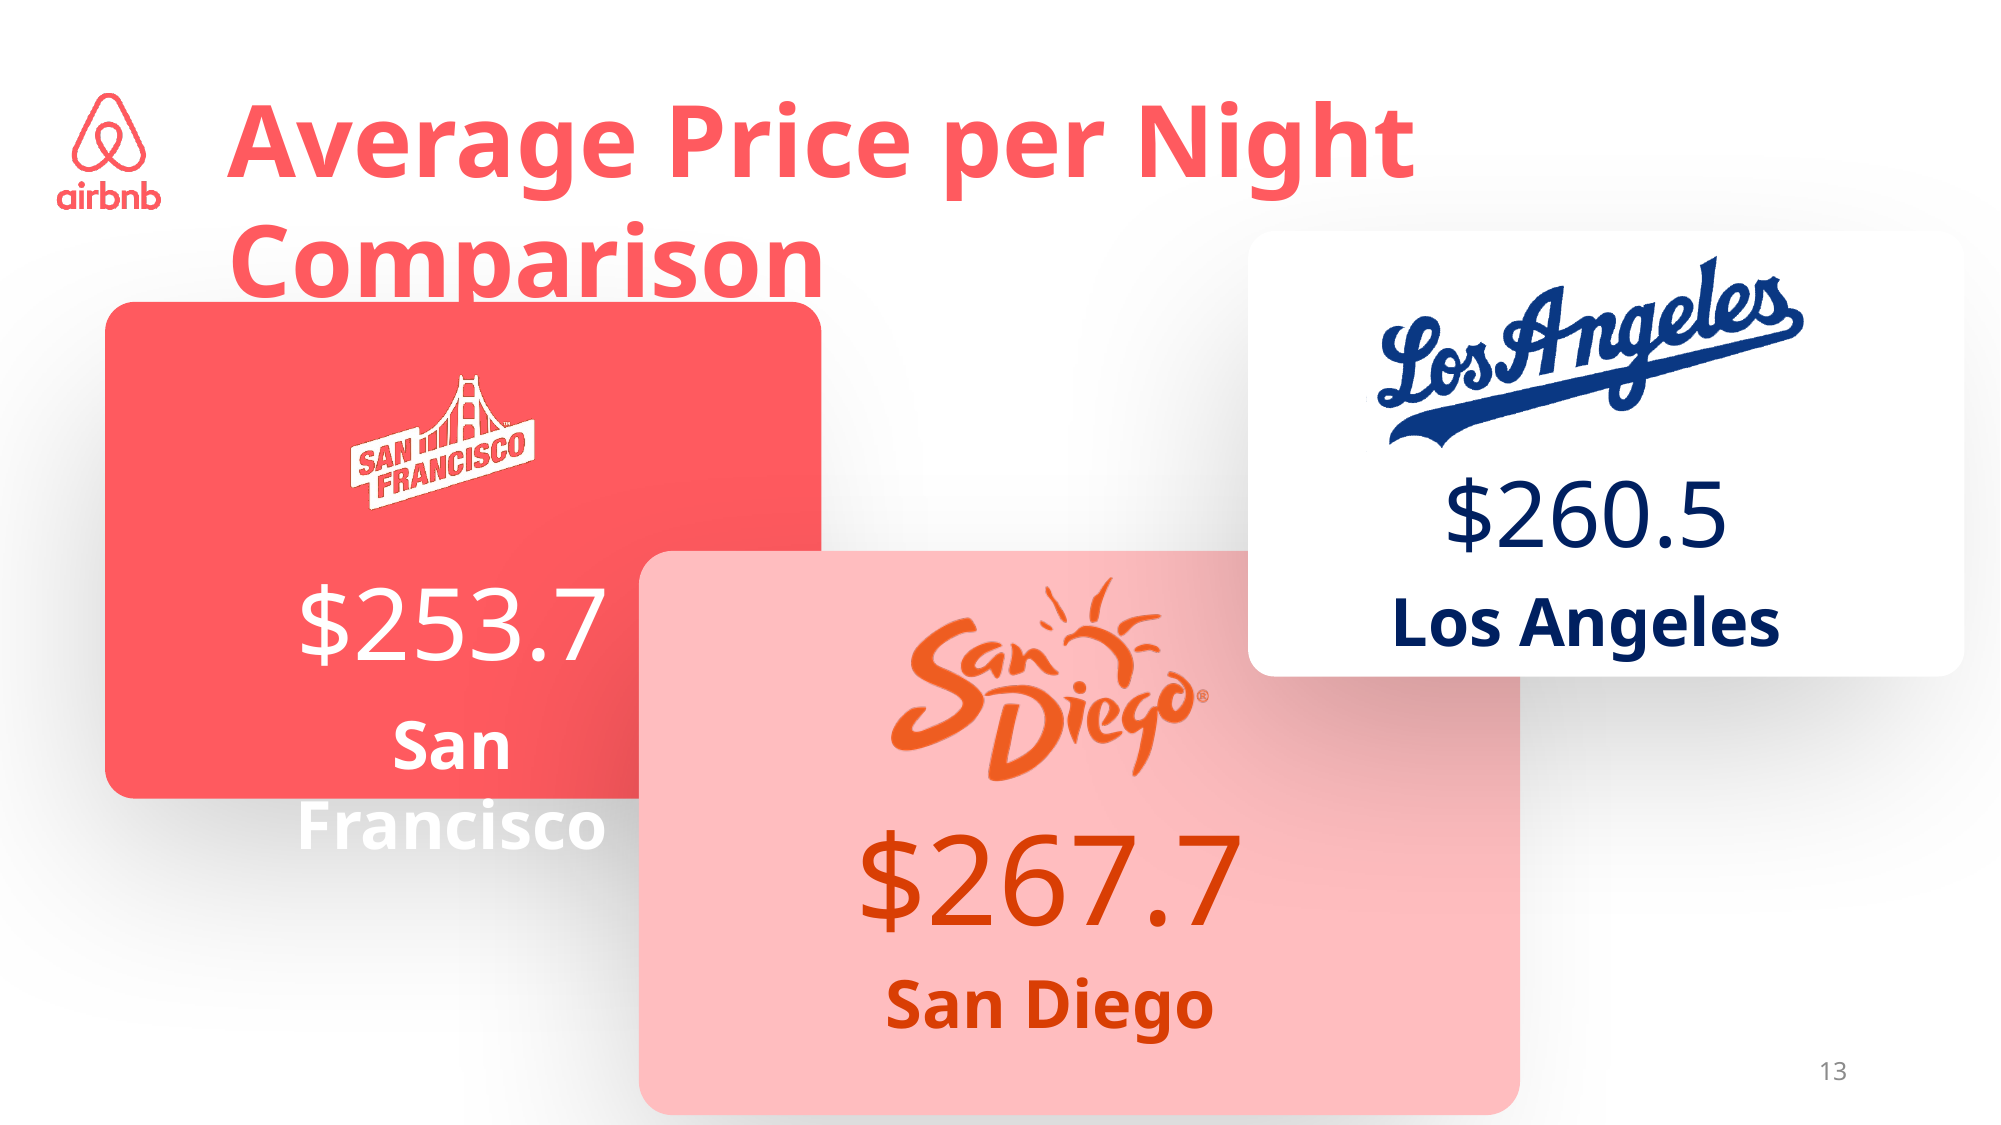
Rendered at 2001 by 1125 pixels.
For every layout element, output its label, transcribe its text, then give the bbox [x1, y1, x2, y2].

picture [890, 577, 1209, 783]
text_box [104, 300, 823, 800]
text_box Average Price per Night Comparison [212, 69, 1916, 325]
slide_number 13 [1412, 1042, 1863, 1103]
picture [334, 361, 552, 524]
picture [53, 91, 163, 211]
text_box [773, 798, 1327, 1043]
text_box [212, 557, 692, 773]
text_box [1247, 229, 1966, 678]
text_box [637, 549, 1522, 1117]
picture [1366, 255, 1804, 452]
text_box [1348, 453, 1826, 644]
